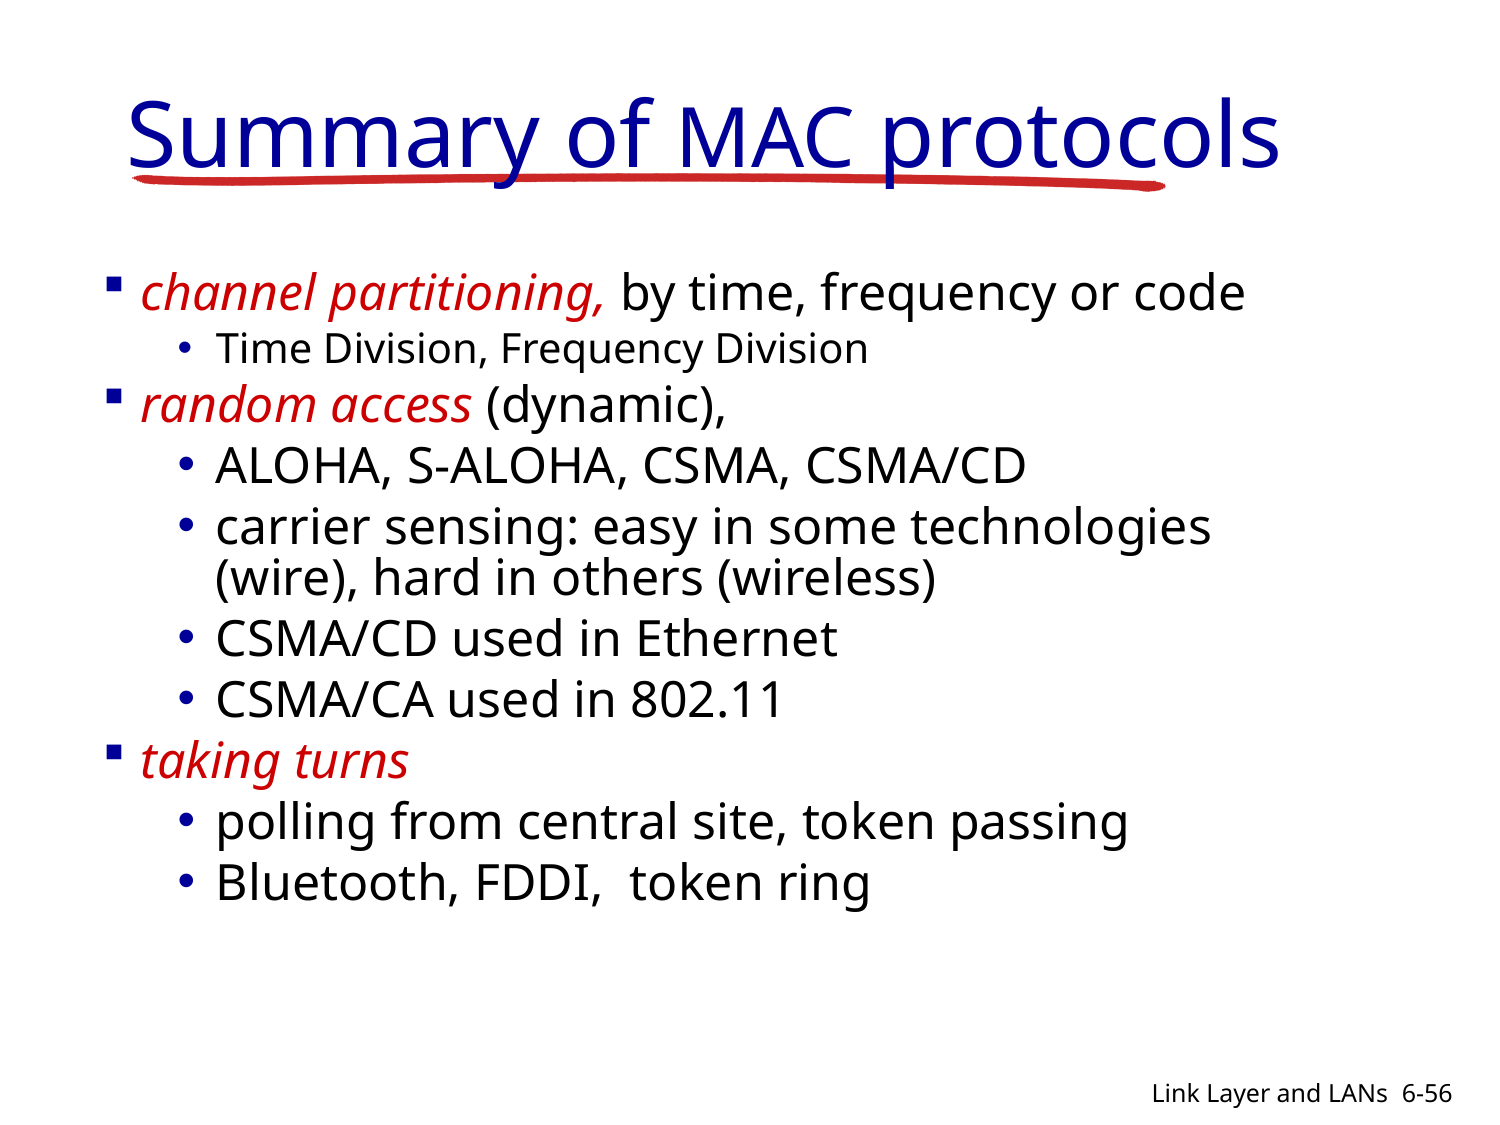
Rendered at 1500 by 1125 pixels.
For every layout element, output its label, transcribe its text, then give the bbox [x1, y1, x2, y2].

list channel partitioning, by time, frequency or code Time Division, Frequency Division random access (dynamic), ALOHA, S-ALOHA, CSMA, CSMA/CD carrier sensing: easy in some technologies (wire), hard in others (wireless) CSMA/CD used in Ethernet CSMA/CA used in 802.11 taking turns polling from central site, token passing Bluetooth, FDDI, token ring [87, 262, 1363, 1068]
title Summary of MAC protocols [87, 37, 1363, 225]
picture [127, 168, 1179, 198]
slide_number 6-56 [1387, 1069, 1478, 1115]
footer Link Layer and LANs [1045, 1069, 1404, 1110]
